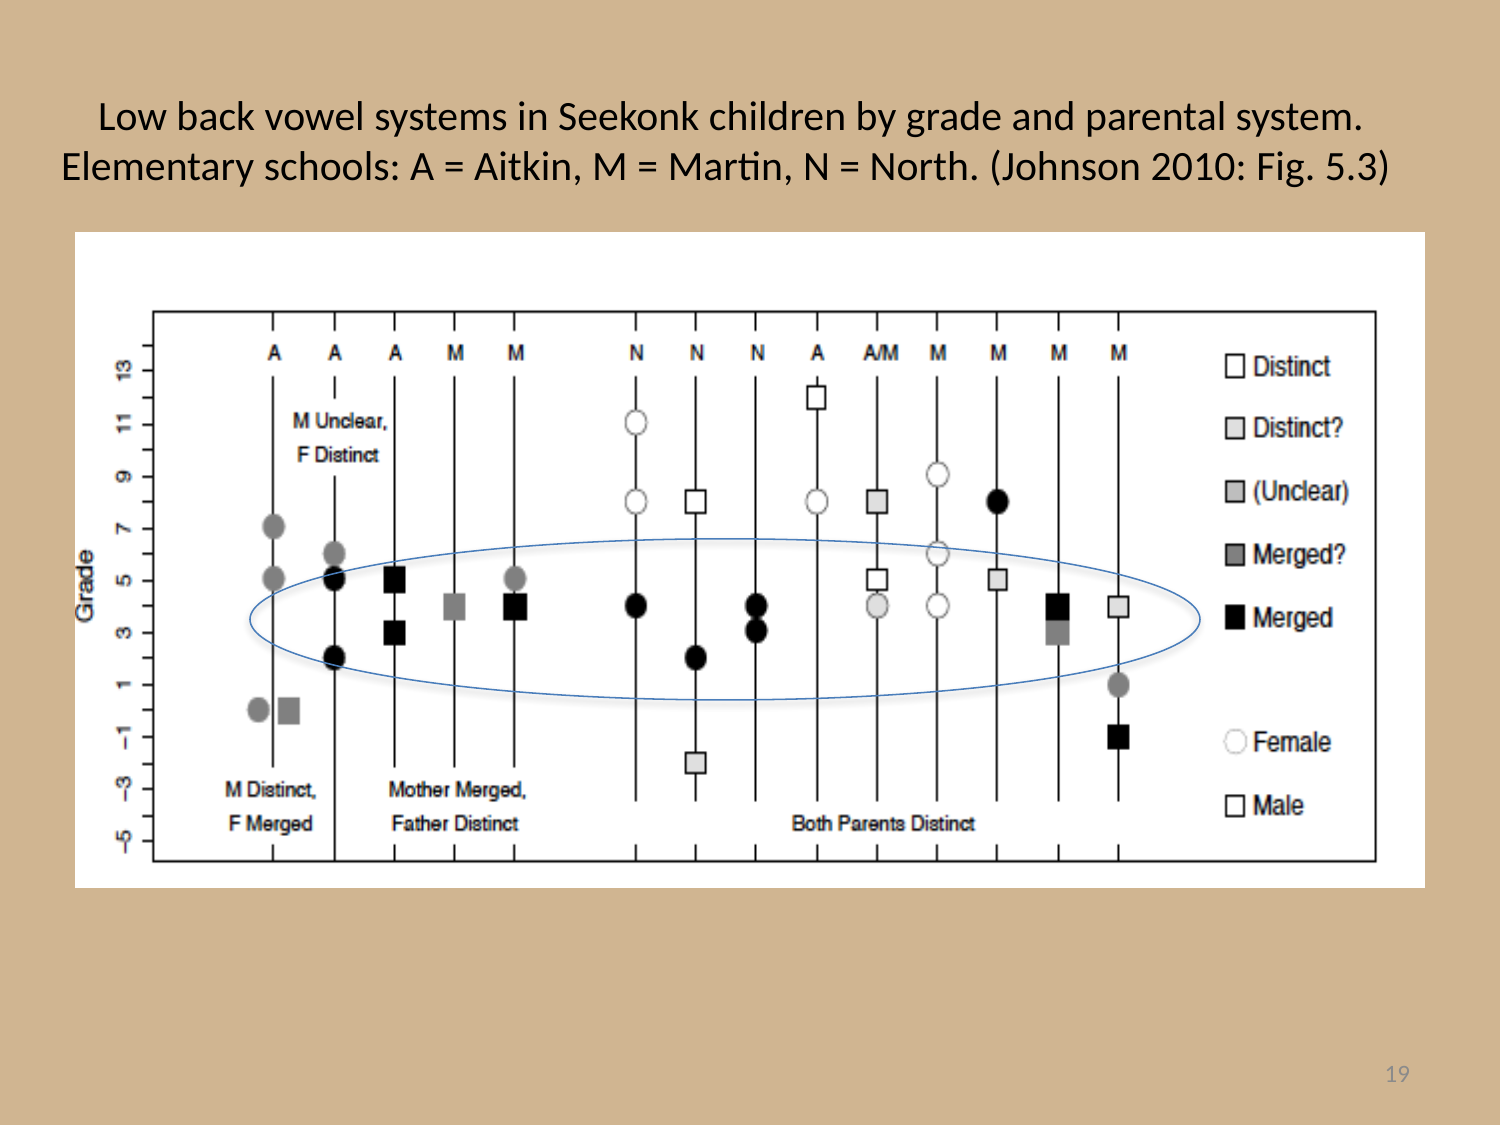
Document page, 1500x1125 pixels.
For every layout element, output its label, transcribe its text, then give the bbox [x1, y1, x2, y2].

title Low back vowel systems in Seekonk children by grade and parental system. Elementary schools: A = Aitkin, M = Martin, N = North. (Johnson 2010: Fig. 5.3) [37, 45, 1425, 233]
slide_number 19 [1074, 1042, 1425, 1103]
picture [74, 232, 1426, 888]
